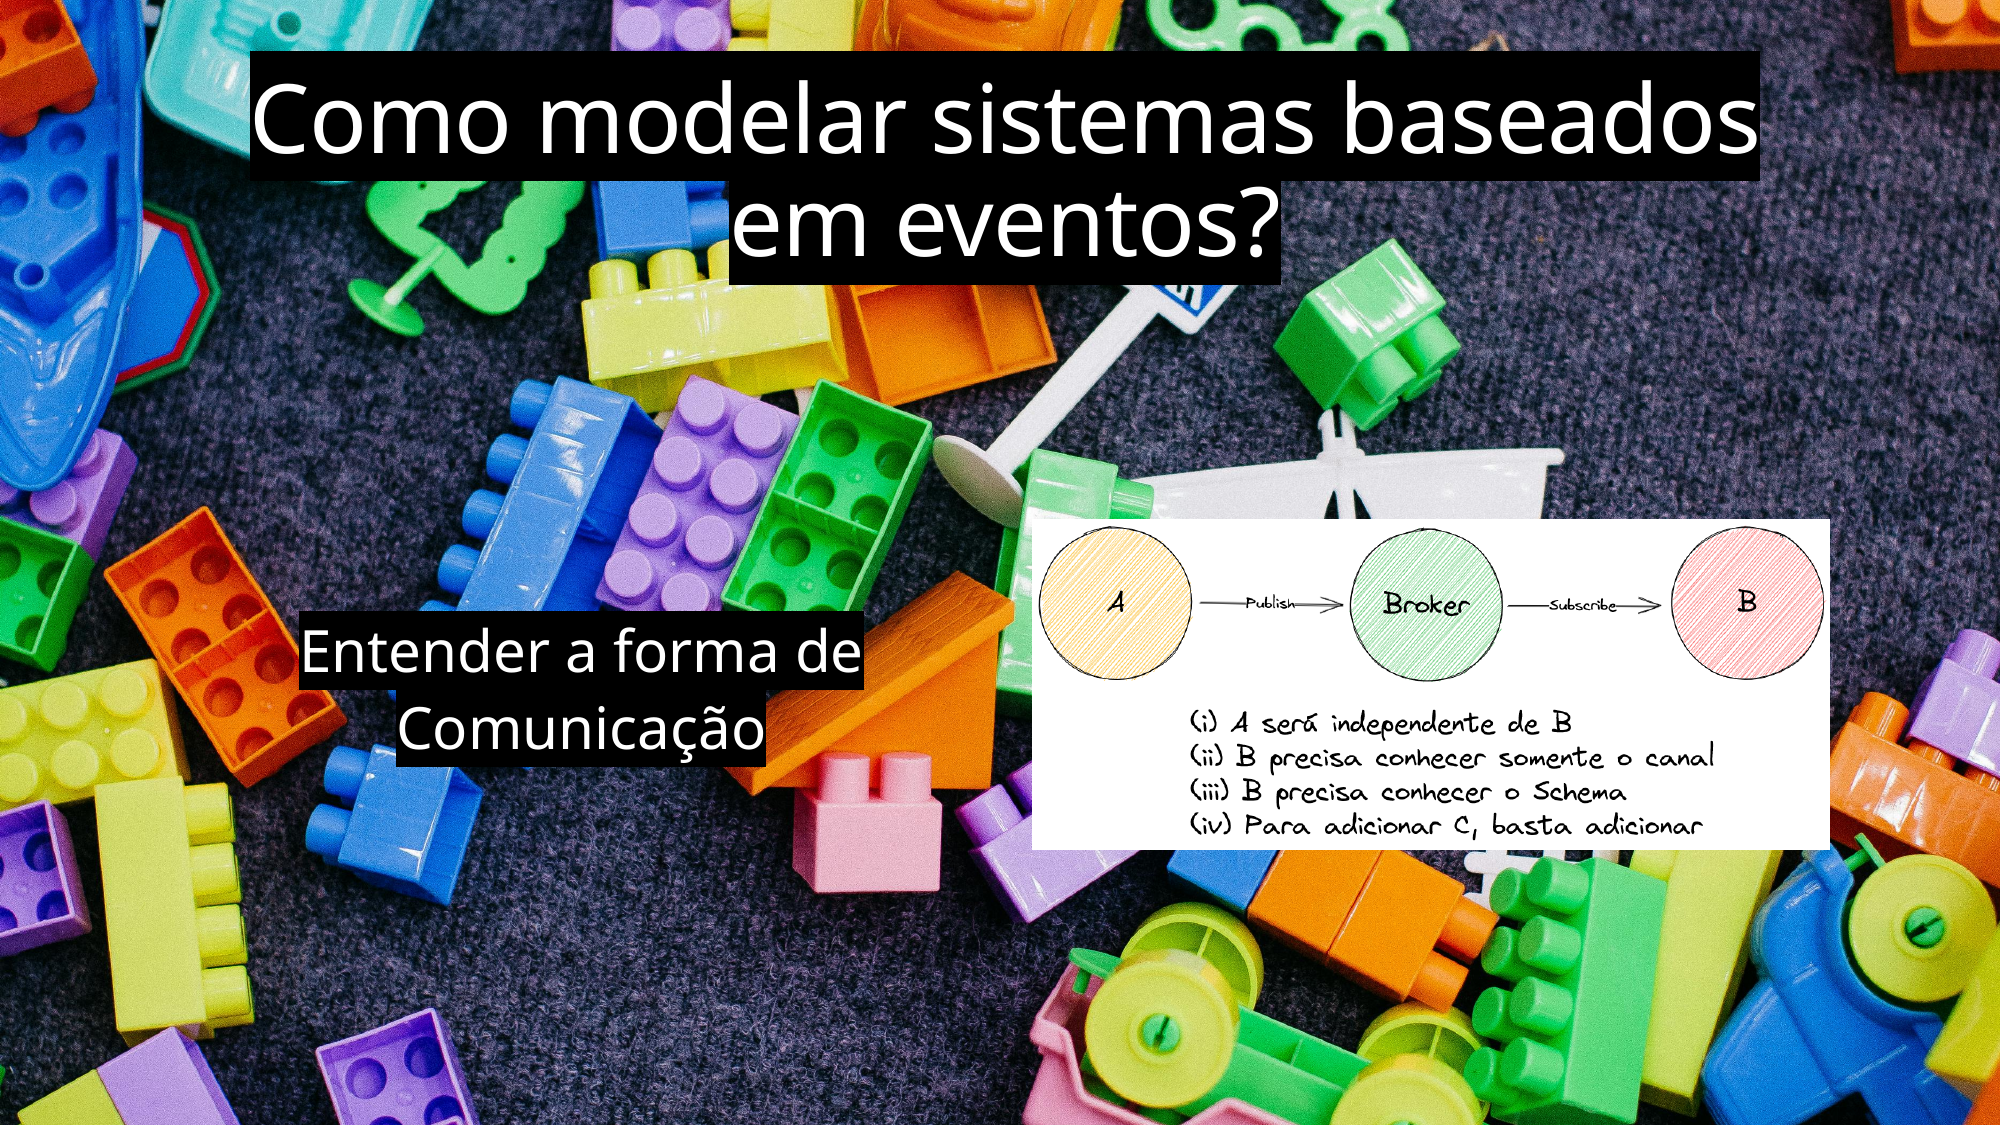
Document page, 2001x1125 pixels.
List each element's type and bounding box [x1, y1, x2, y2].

list [1031, 519, 1831, 850]
picture [0, 0, 2000, 1125]
